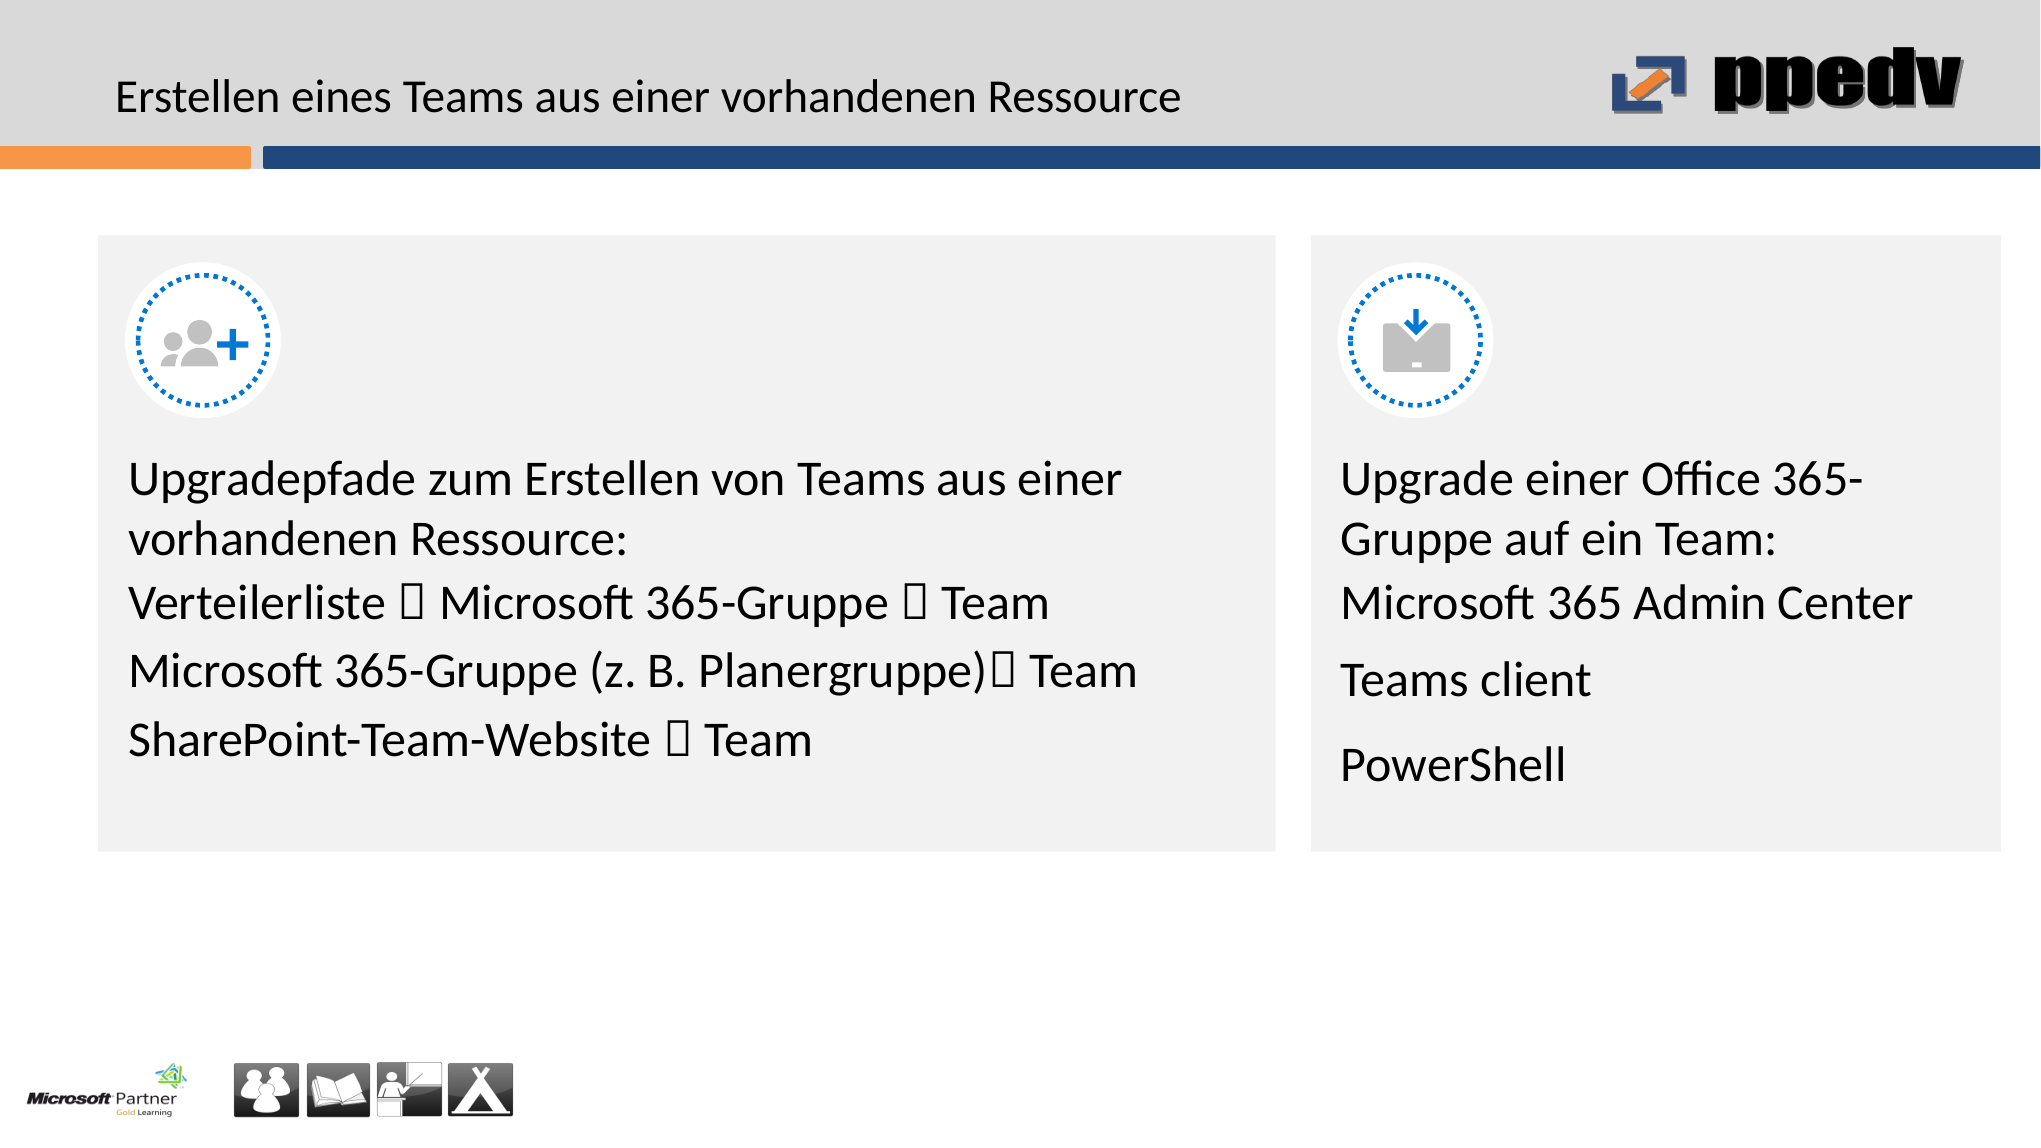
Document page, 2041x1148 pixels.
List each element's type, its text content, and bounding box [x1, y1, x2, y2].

text_box Upgrade einer Office 365-Gruppe auf ein Team: Microsoft 365 Admin Center Teams client PowerShell [1310, 235, 2002, 852]
picture [1337, 261, 1494, 419]
title Erstellen eines Teams aus einer vorhandenen Ressource [100, 57, 1944, 130]
picture [1598, 41, 1992, 125]
text_box Upgradepfade zum Erstellen von Teams aus einer vorhandenen Ressource: Verteilerliste  Microsoft 365-Gruppe  Team Microsoft 365-Gruppe (z. B. Planergruppe) Team SharePoint-Team-Website  Team [98, 235, 1276, 852]
picture [124, 261, 281, 419]
picture [7, 1043, 538, 1140]
